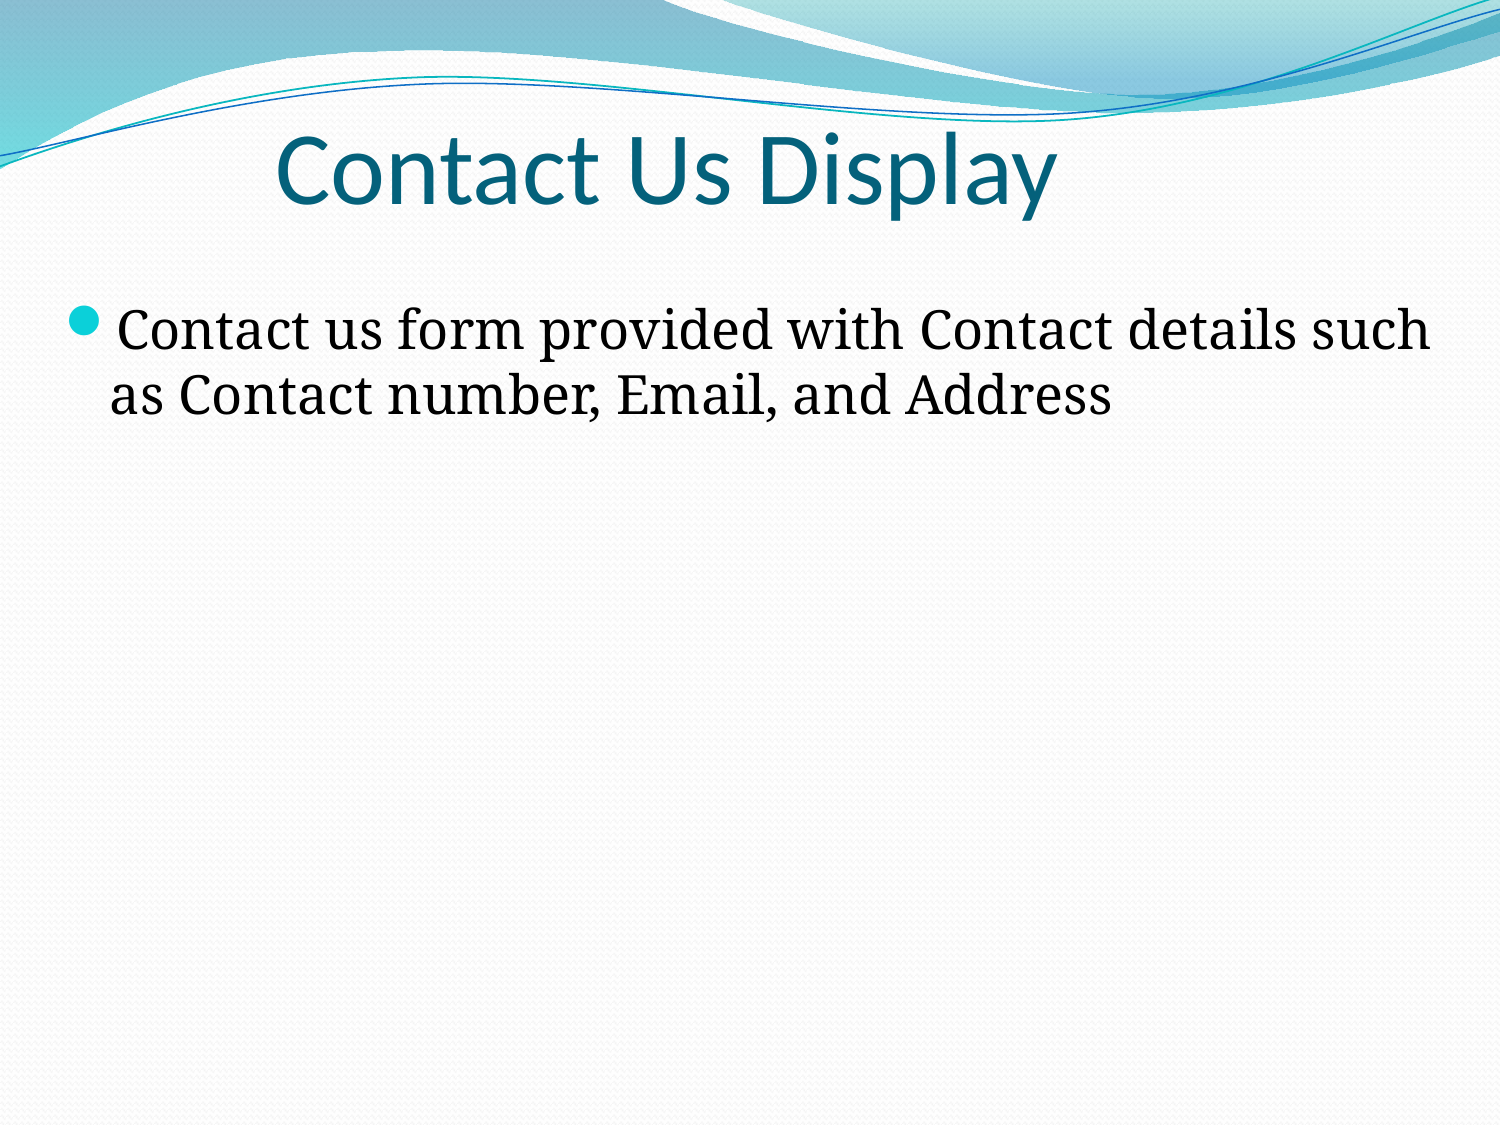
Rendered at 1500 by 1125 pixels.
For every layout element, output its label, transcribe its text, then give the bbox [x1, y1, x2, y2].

title Contact Us Display [275, 62, 1338, 225]
list Contact us form provided with Contact details such as Contact number, Email, and Address [50, 287, 1450, 1088]
